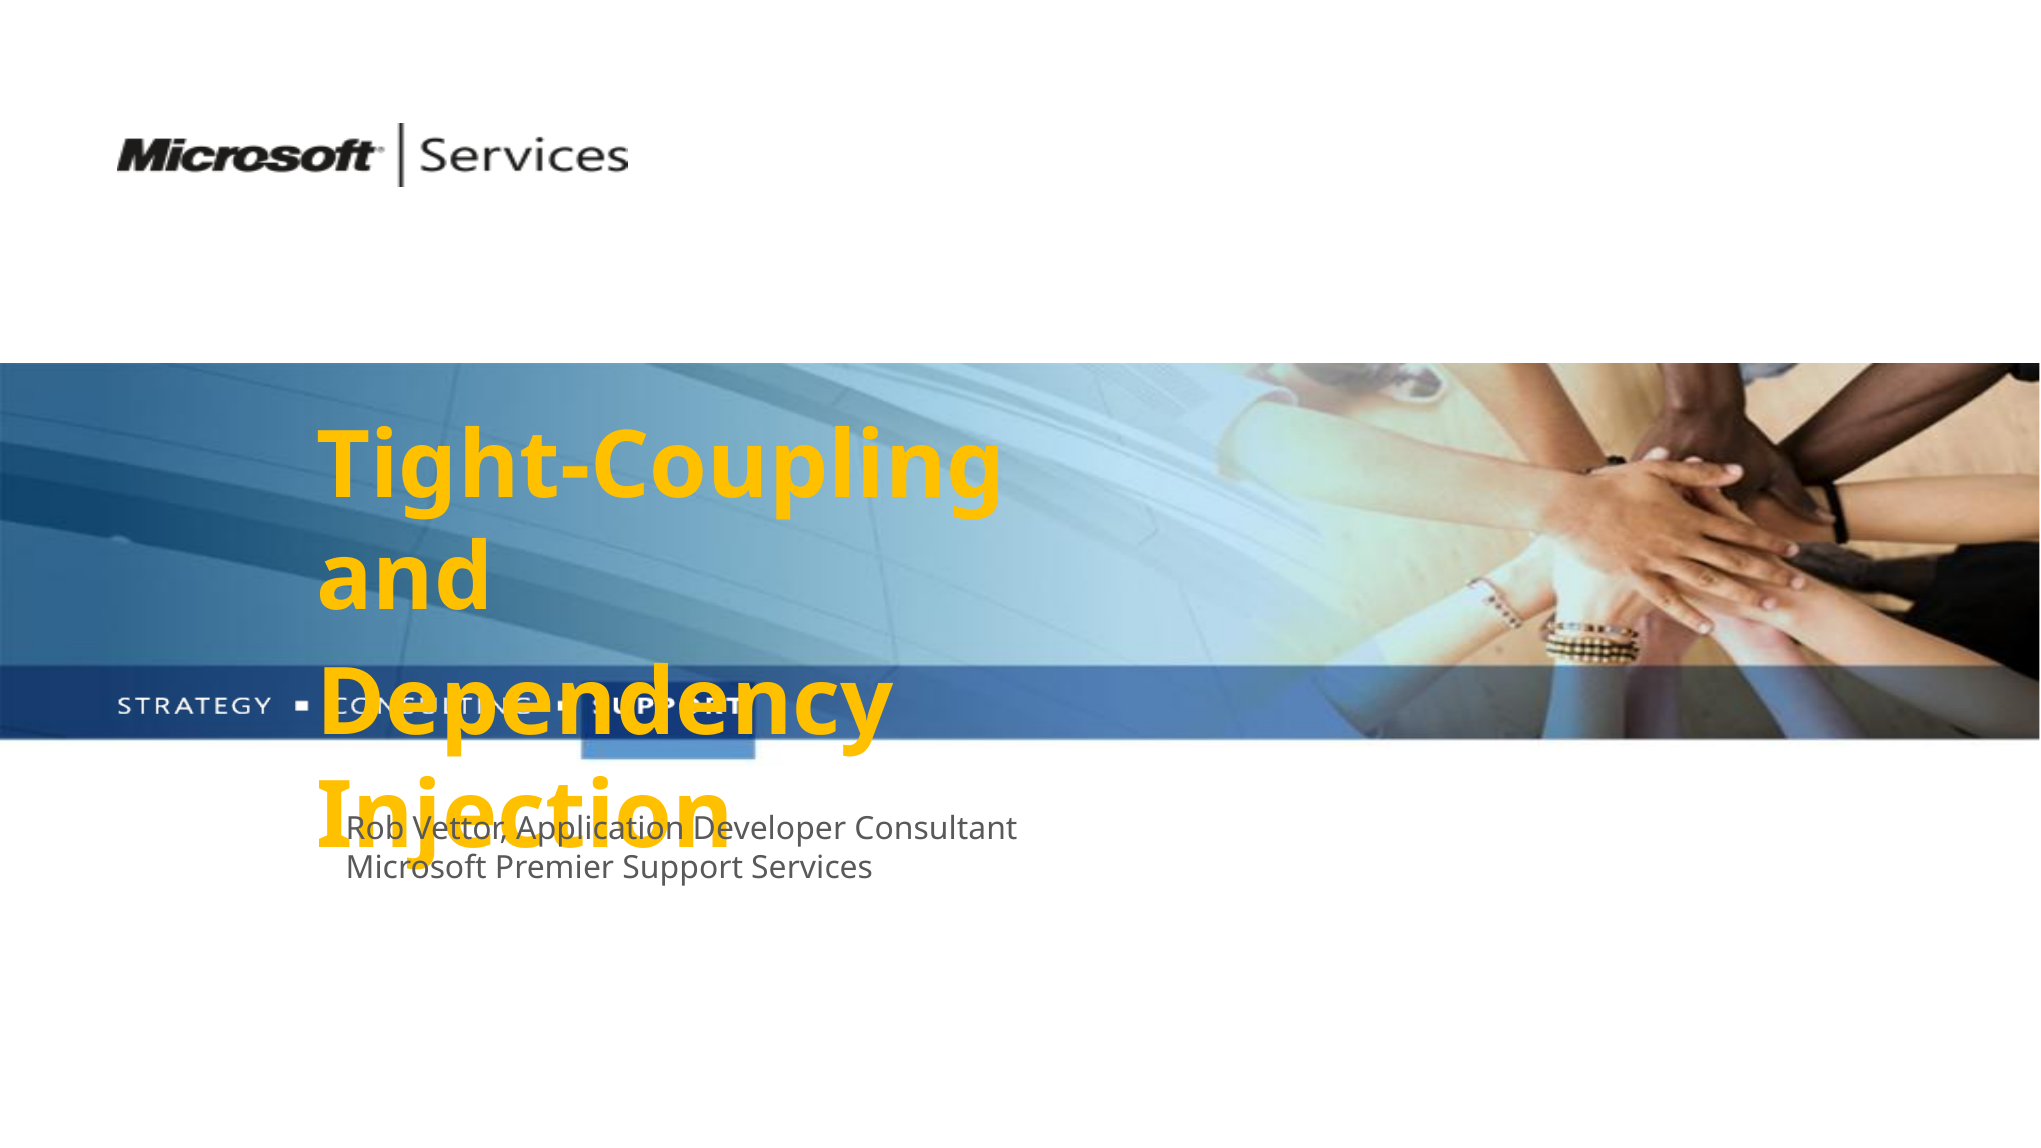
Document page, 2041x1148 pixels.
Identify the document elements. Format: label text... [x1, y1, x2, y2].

list Rob Vettor, Application Developer Consultant Microsoft Premier Support Services [340, 807, 1679, 886]
subtitle Tight-Coupling and Dependency Injection [311, 404, 1202, 514]
picture [117, 123, 628, 187]
picture [0, 363, 2040, 766]
